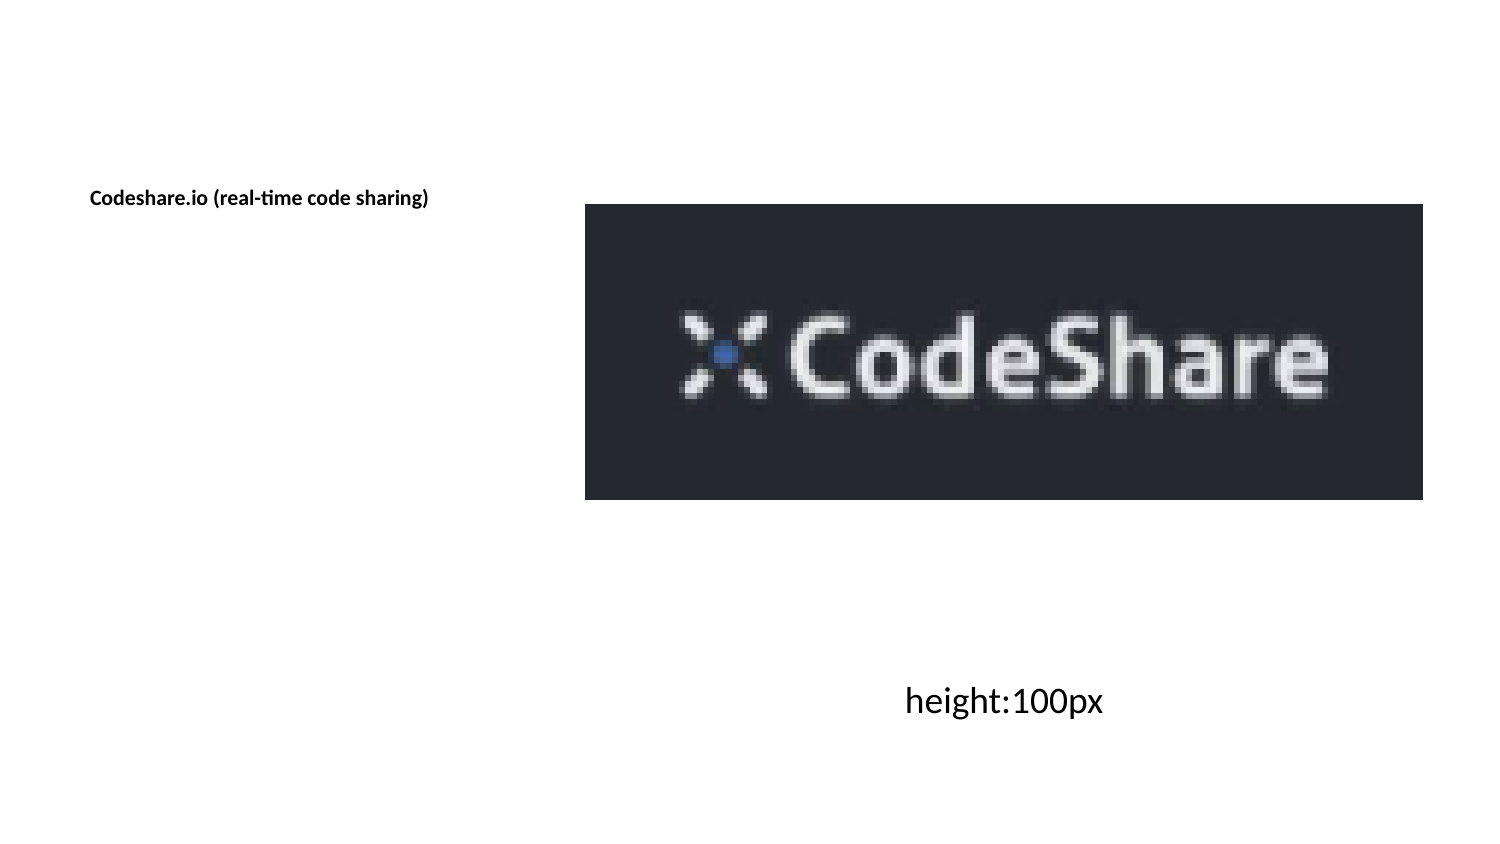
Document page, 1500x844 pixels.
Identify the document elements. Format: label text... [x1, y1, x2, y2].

text_box height:100px [585, 668, 1423, 753]
picture [585, 203, 1424, 501]
list Codeshare.io (real-time code sharing) [75, 176, 569, 754]
